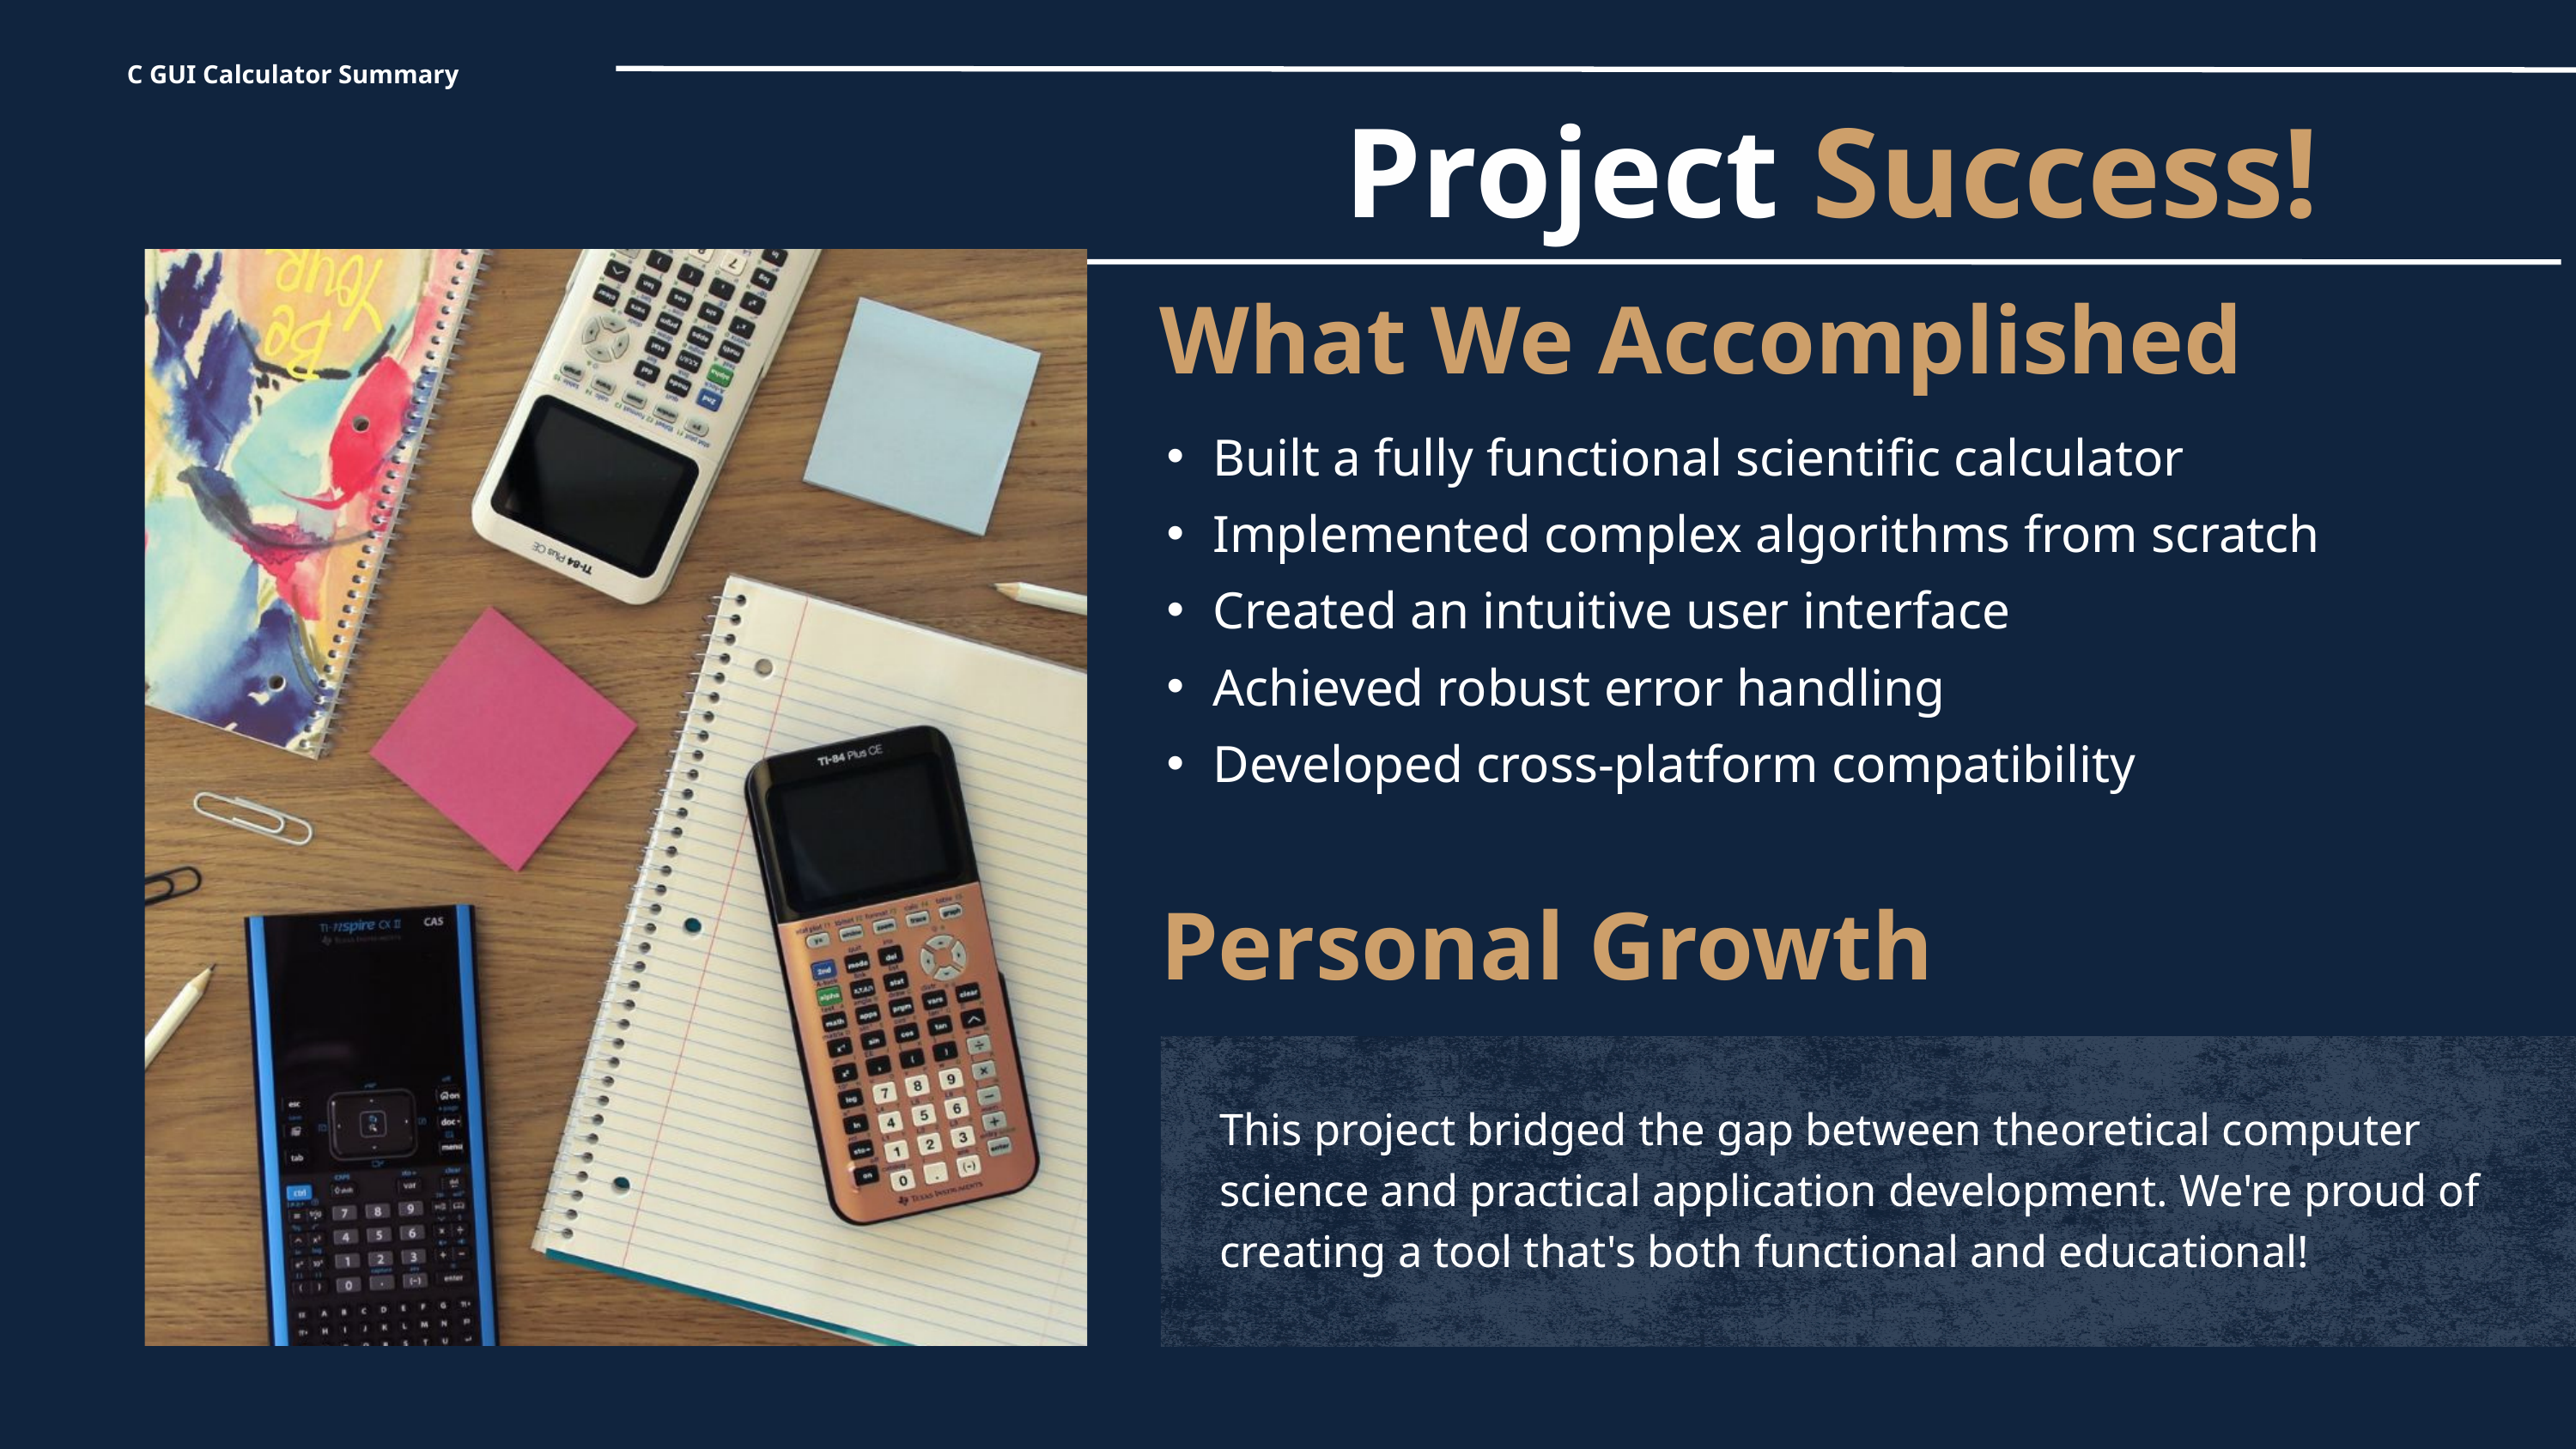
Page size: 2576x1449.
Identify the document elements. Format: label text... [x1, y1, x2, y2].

text_box What We Accomplished [1159, 261, 2576, 392]
text_box C GUI Calculator Summary [126, 53, 564, 89]
text_box [1160, 1036, 2576, 1347]
text_box Built a fully functional scientific calculator Implemented complex algorithms from scratch Created an intuitive user interface Achieved robust error handling Developed cross-platform compatibility [1120, 409, 2576, 792]
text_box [144, 248, 1088, 1346]
text_box Personal Growth [1159, 868, 2575, 999]
text_box Project Success! [1086, 69, 2576, 243]
text_box This project bridged the gap between theoretical computer science and practical application development. We're proud of creating a tool that's both functional and educational! [1219, 1094, 2505, 1276]
